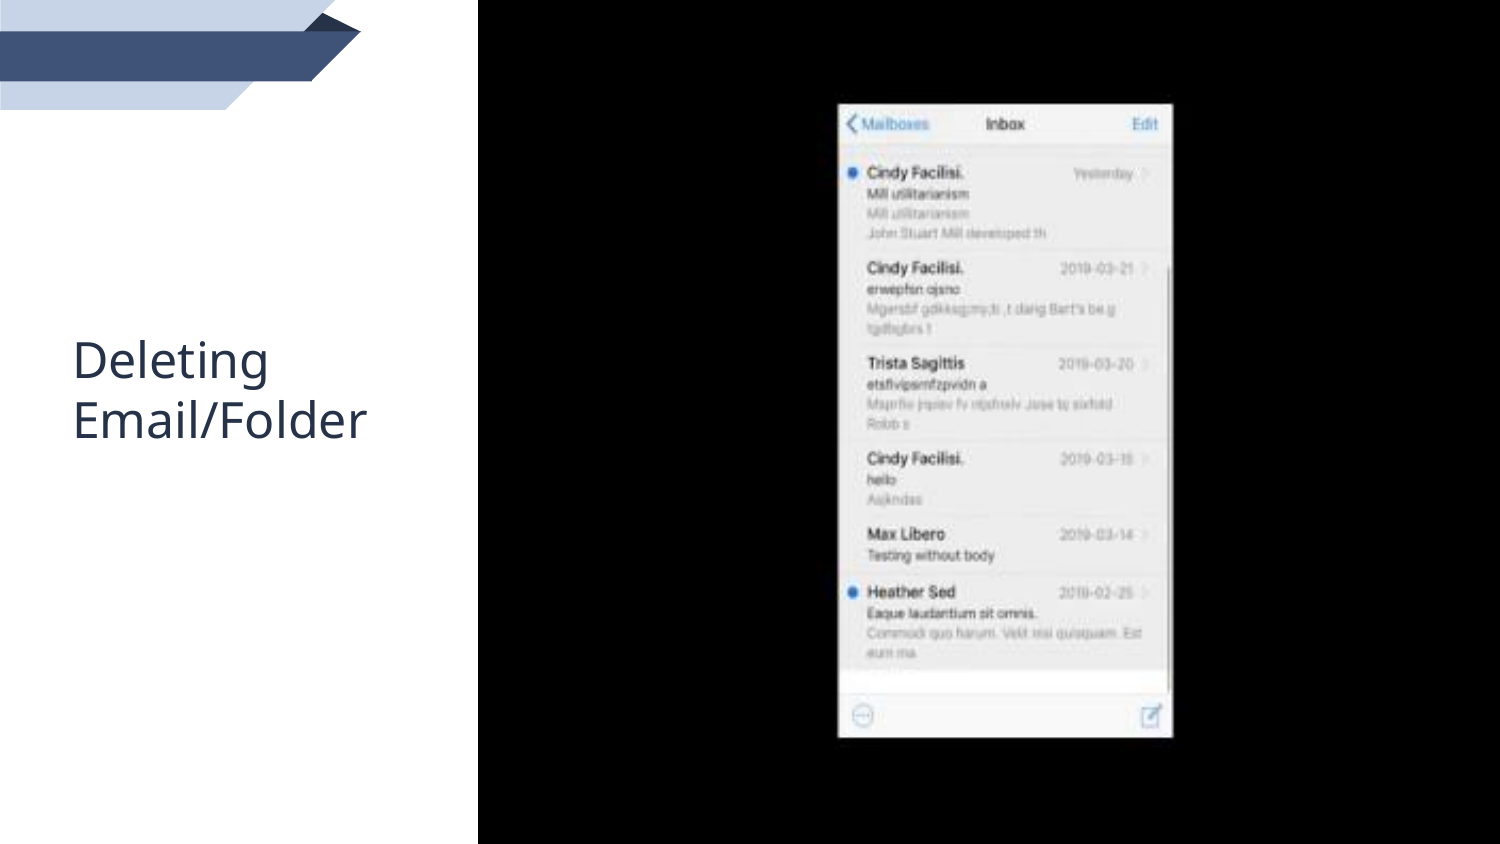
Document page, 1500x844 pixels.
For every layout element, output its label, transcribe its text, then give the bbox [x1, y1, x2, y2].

picture [477, 0, 1500, 844]
title Push Notifications [133, 64, 472, 112]
list Deleting Email/Folder [57, 112, 472, 665]
